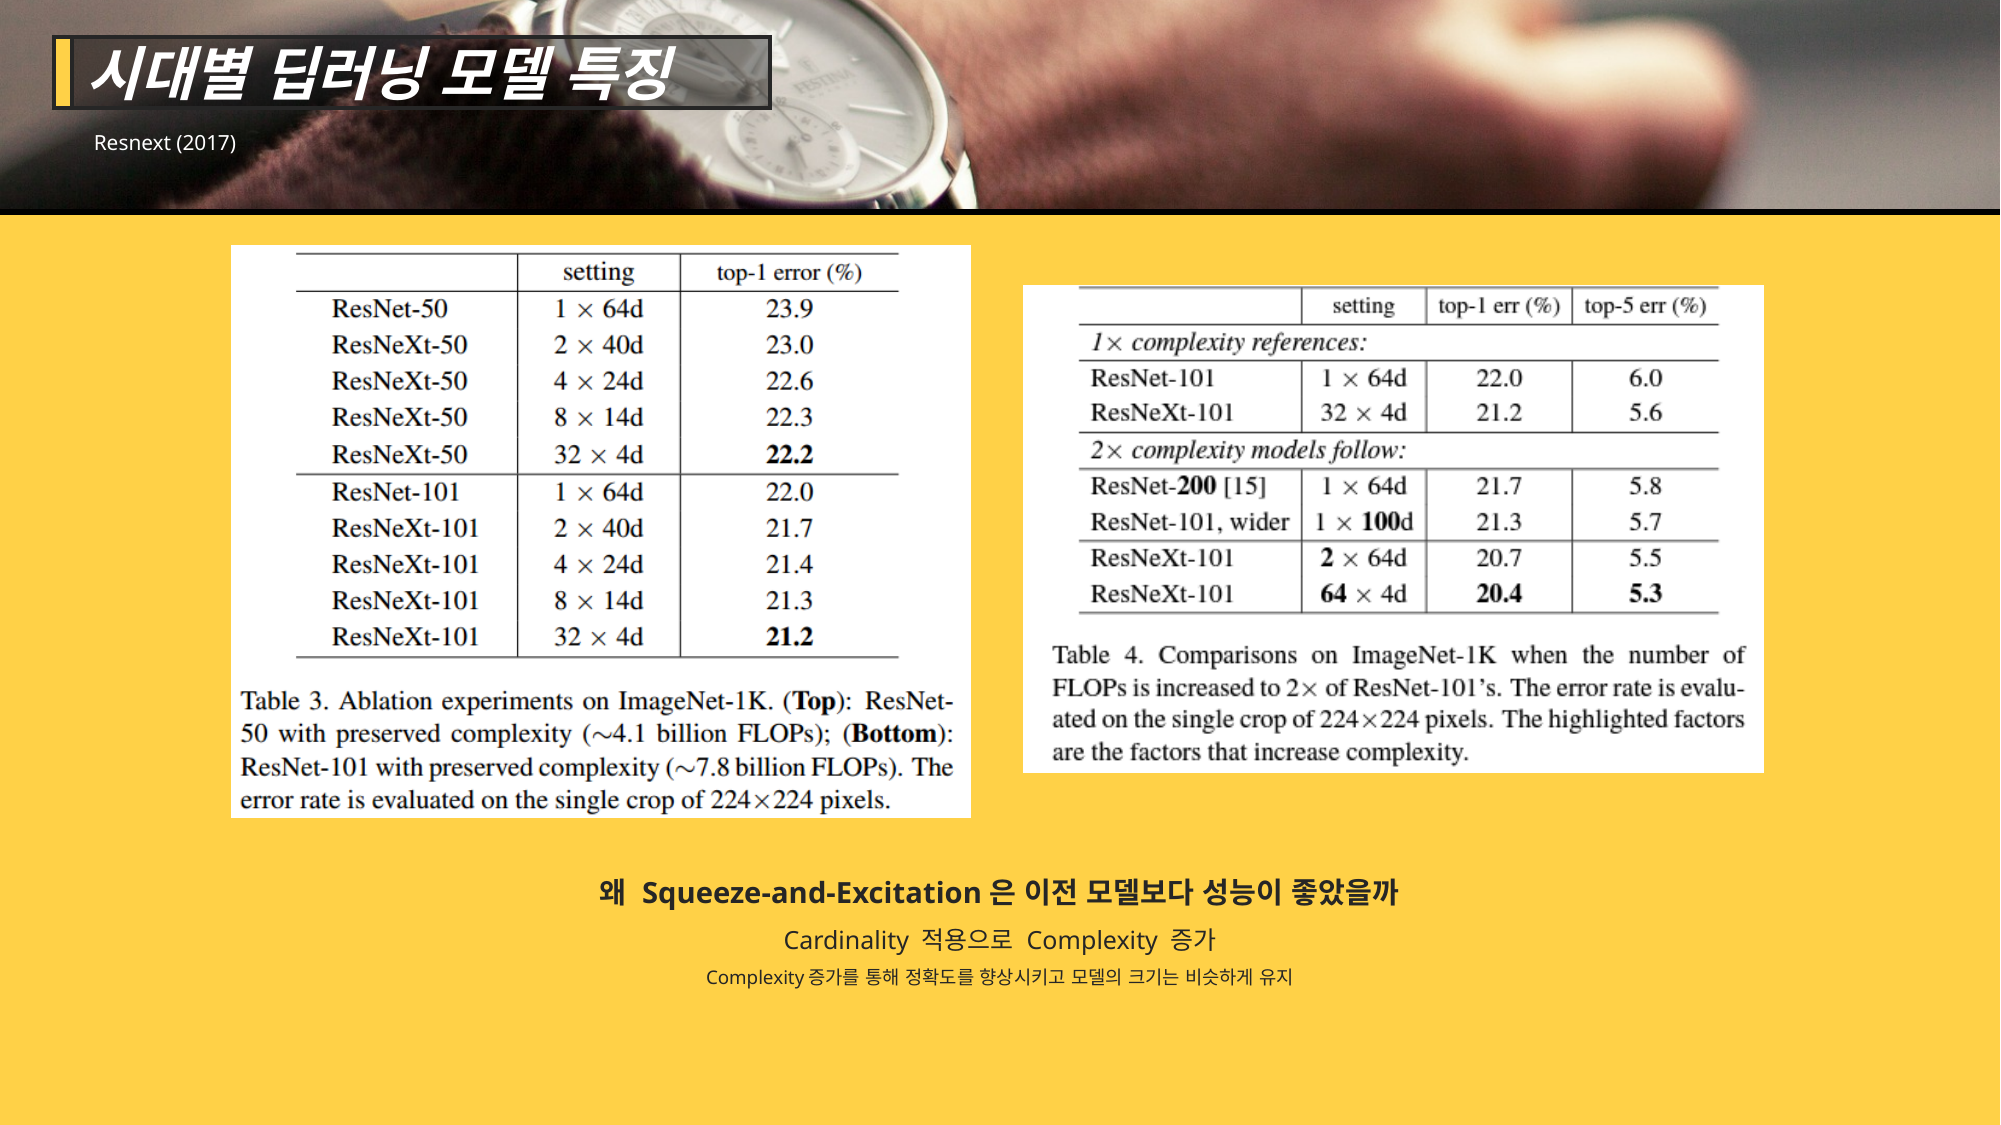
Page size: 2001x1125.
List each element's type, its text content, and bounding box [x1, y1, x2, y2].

text_box [53, 36, 71, 109]
text_box 시대별 딥러닝 모델 특징 [71, 36, 771, 109]
text_box 왜 Squeeze-and-Excitation은 이전 모델보다 성능이 좋았을까 Cardinality 적용으로 Complexity 증가 Complexity증가를 통해 정확도를 향상시키고 모델의 크기는 비슷하게 유지 [536, 849, 1464, 996]
picture [1023, 285, 1765, 773]
picture [231, 245, 971, 819]
text_box [0, 0, 2000, 209]
text_box Resnext (2017) [79, 109, 828, 162]
